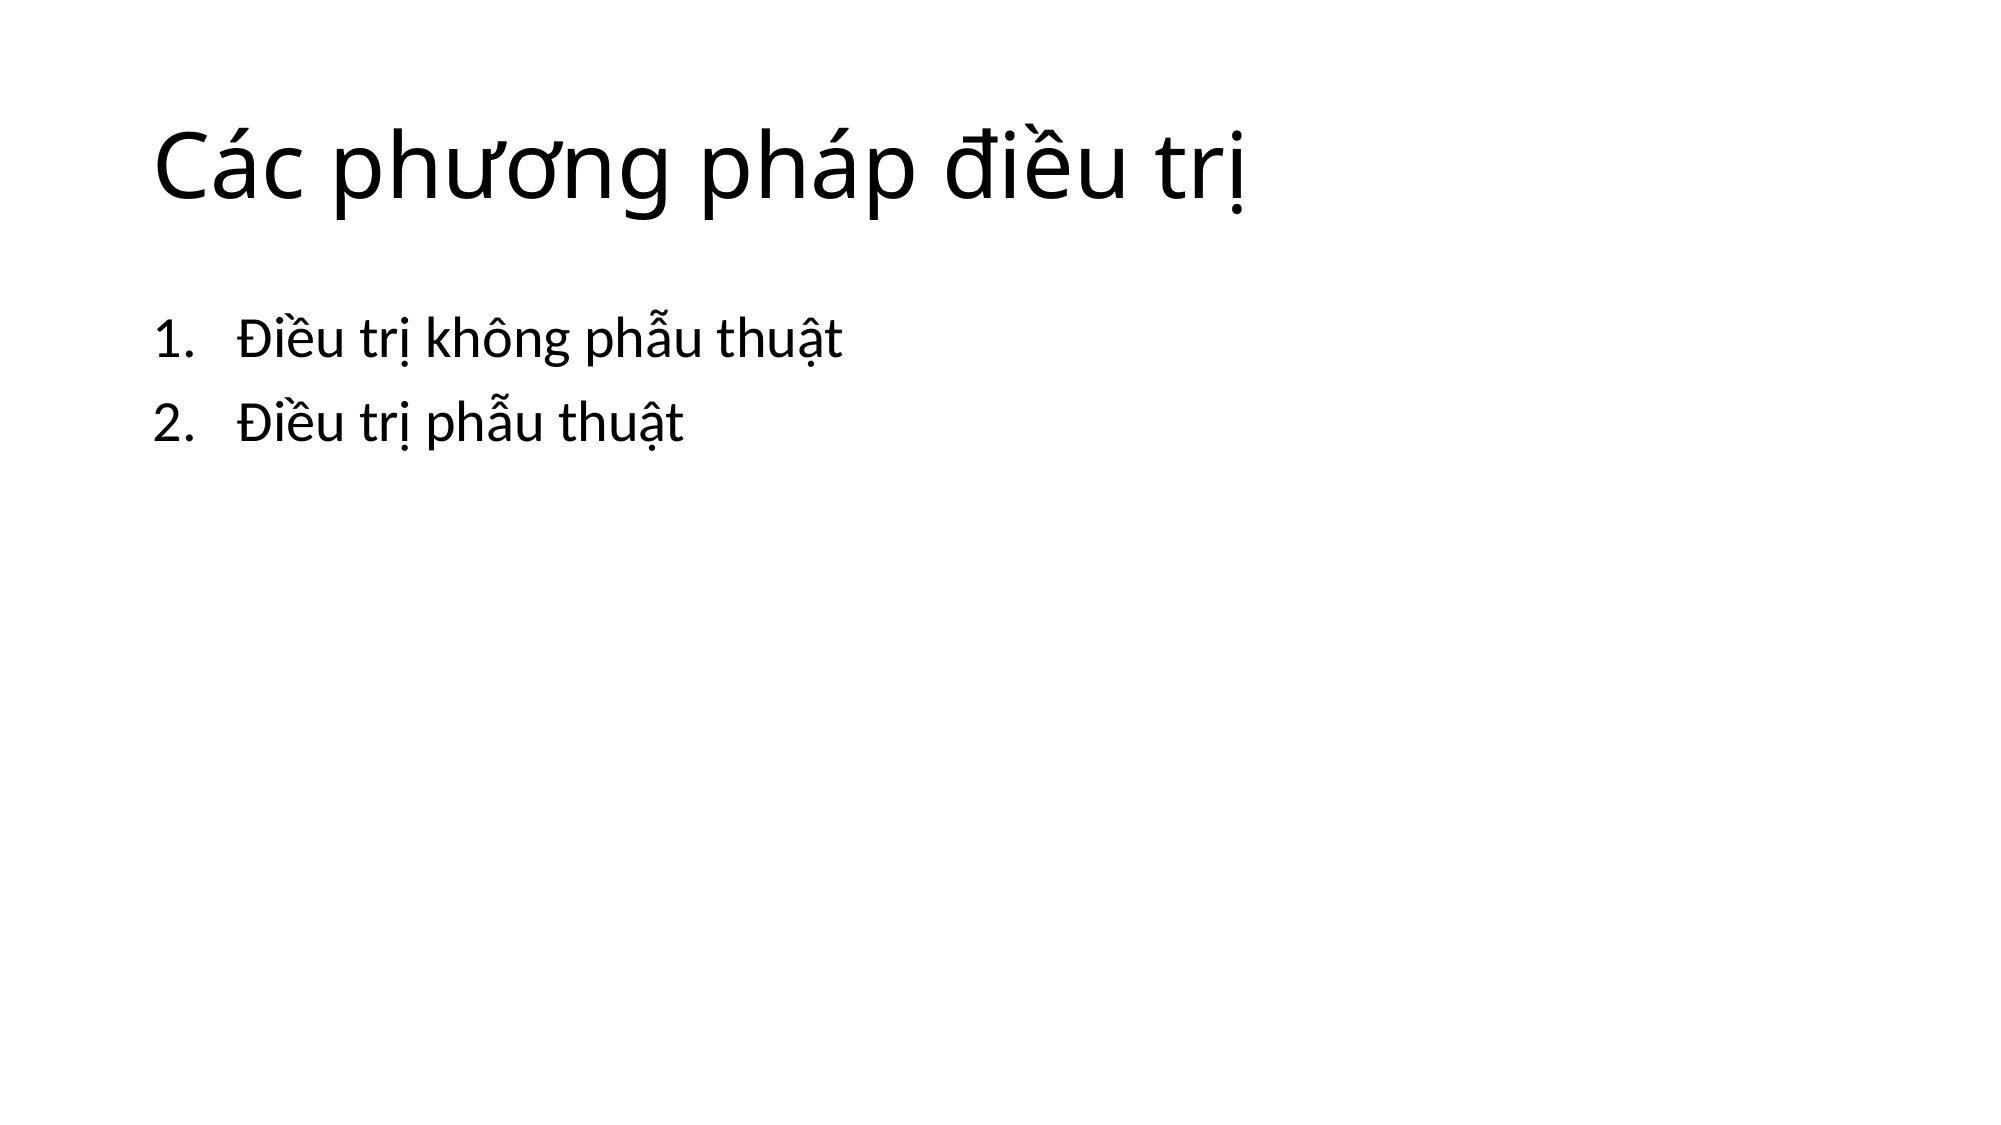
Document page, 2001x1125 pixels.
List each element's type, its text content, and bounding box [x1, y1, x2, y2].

title Các phương pháp điều trị [137, 59, 1863, 278]
list Điều trị không phẫu thuật Điều trị phẫu thuật [137, 299, 1863, 1014]
